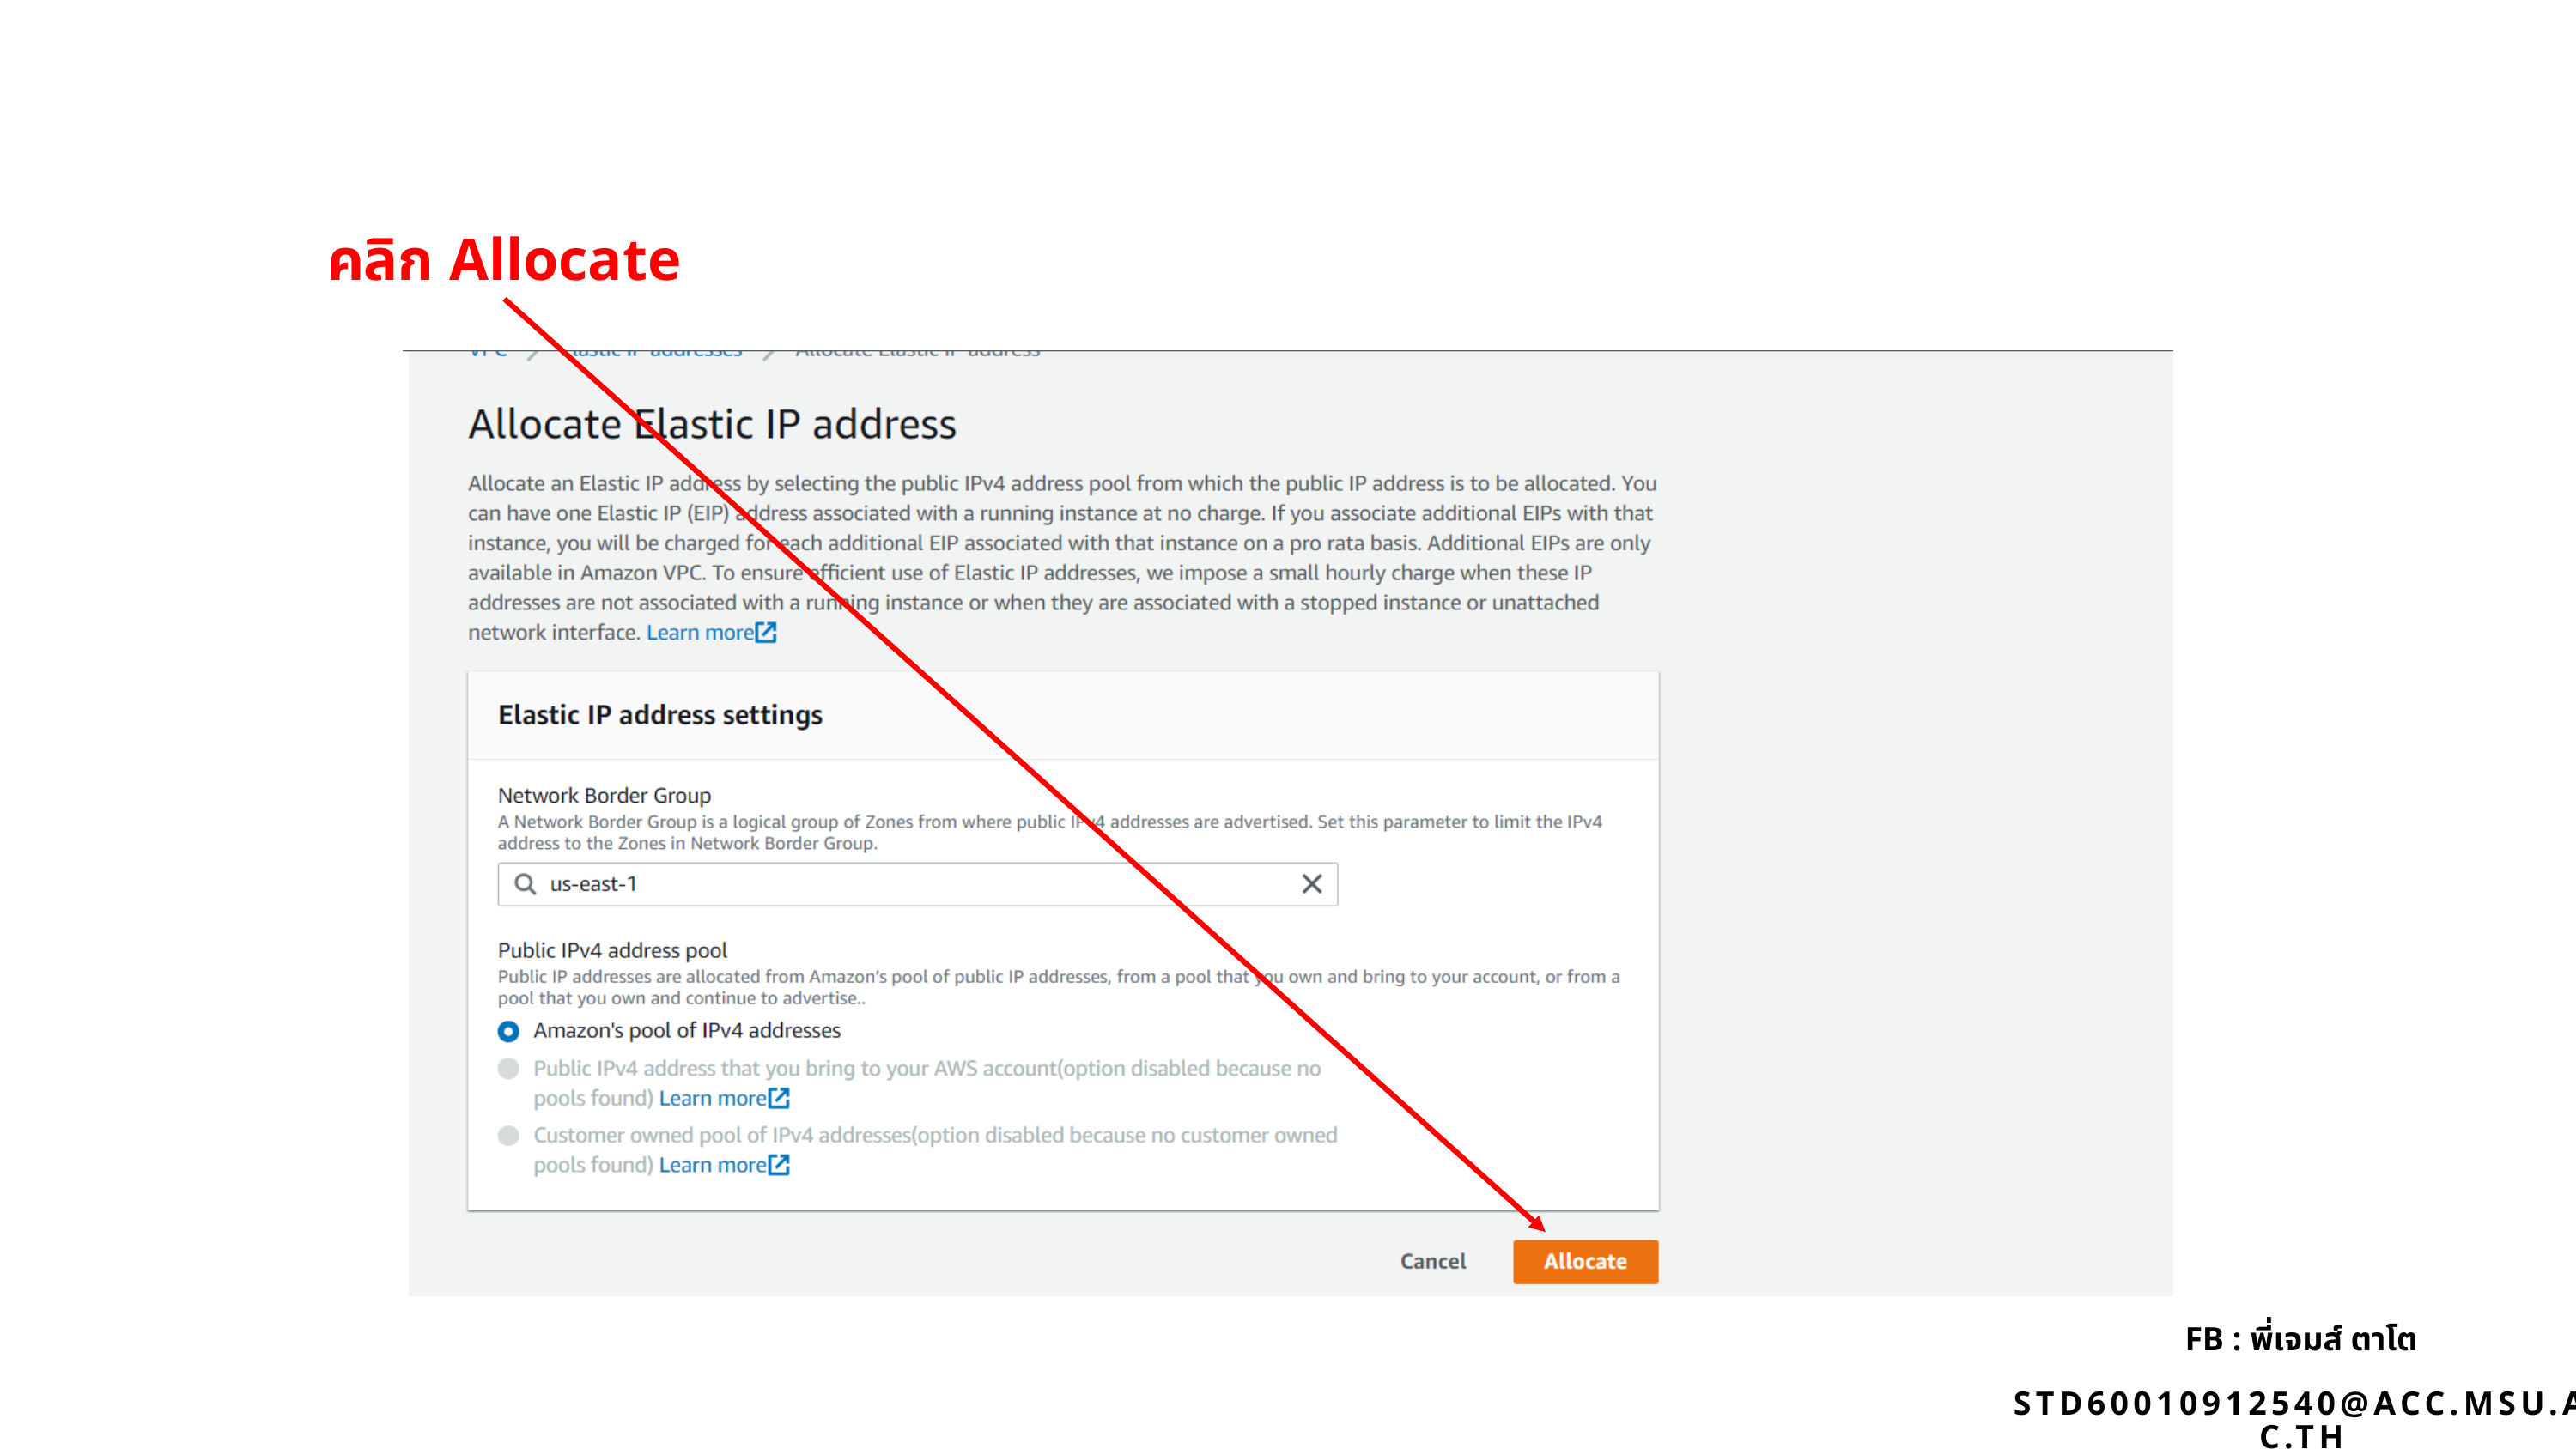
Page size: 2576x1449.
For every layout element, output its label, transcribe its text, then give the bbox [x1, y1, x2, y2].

picture [402, 350, 2174, 1296]
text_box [504, 298, 1546, 1233]
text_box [2007, 1325, 2576, 1422]
text_box คลิก Allocate [314, 216, 695, 298]
